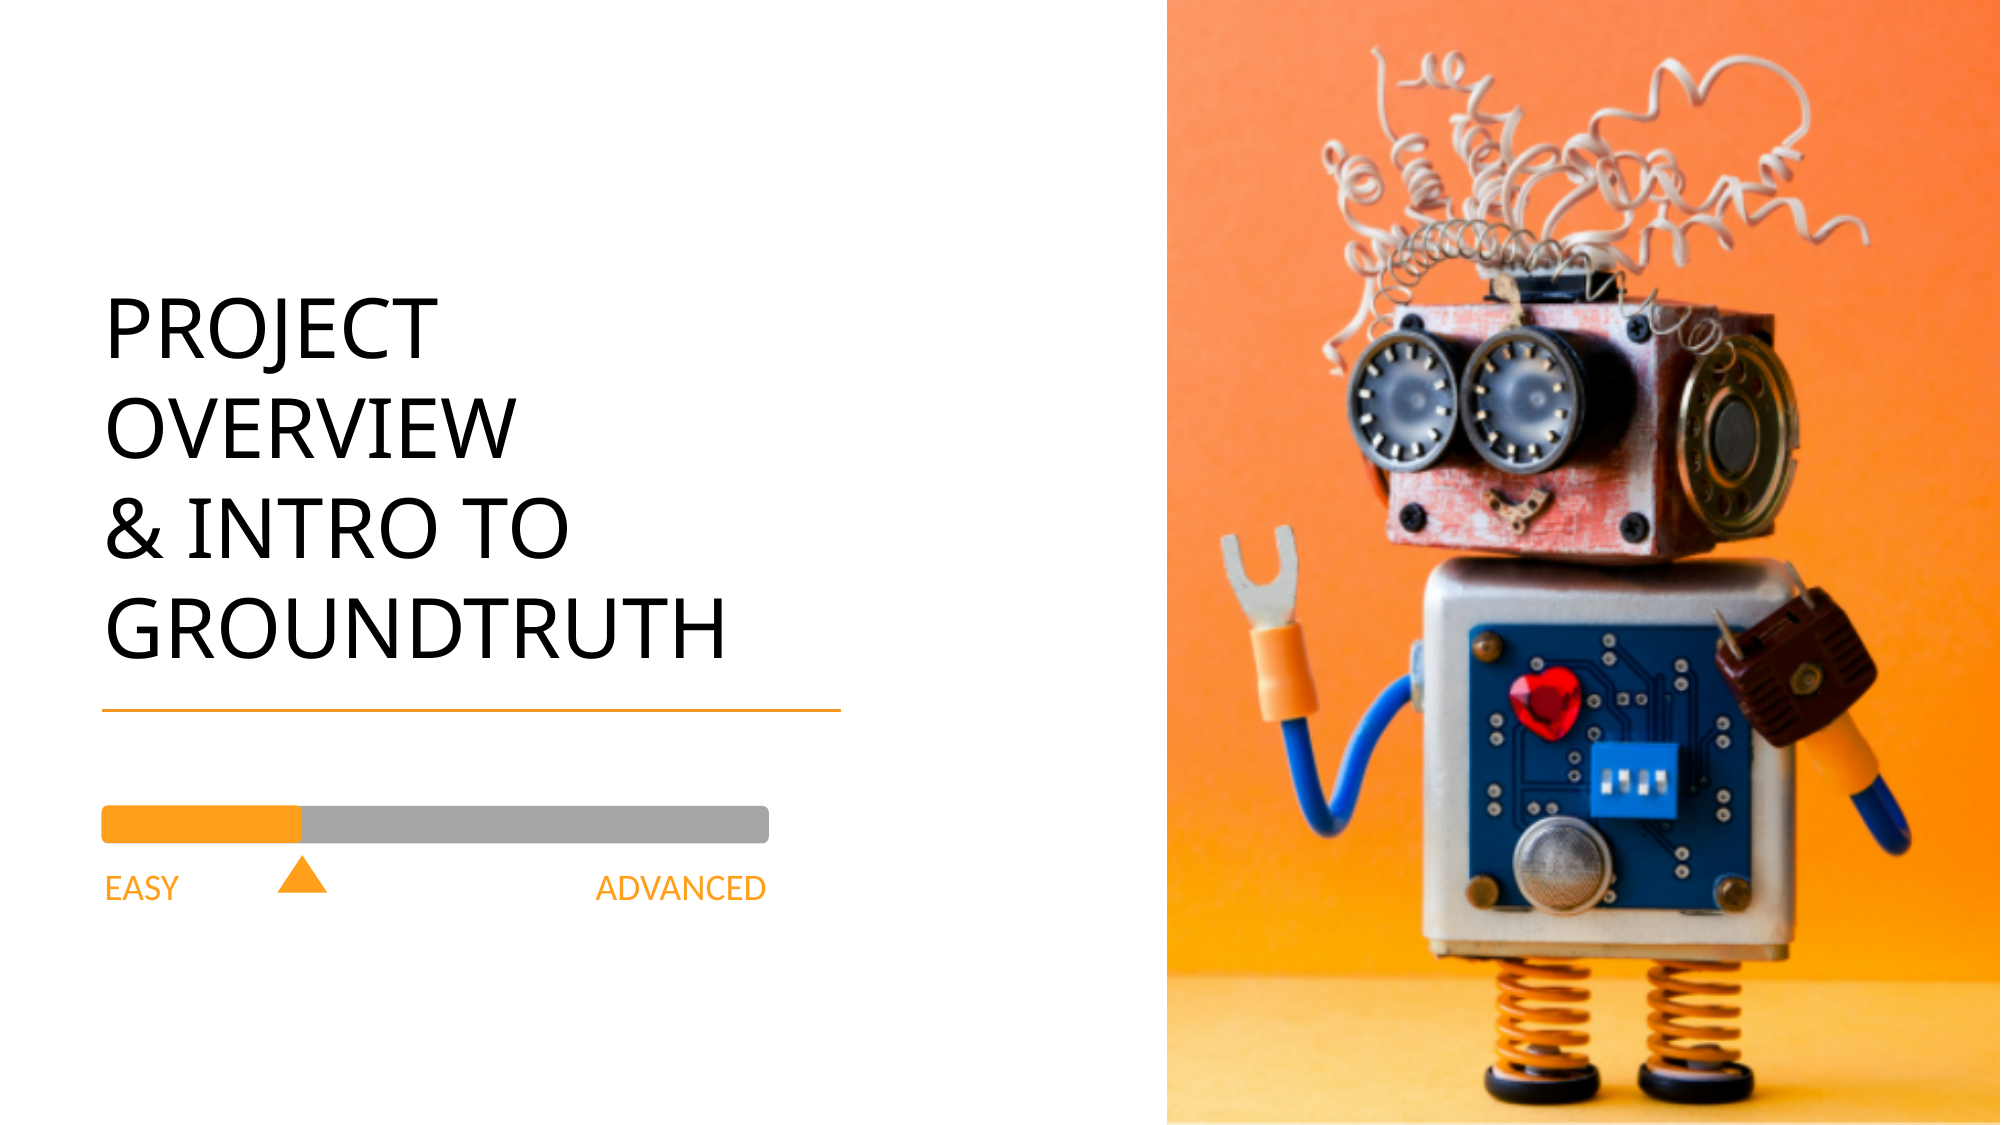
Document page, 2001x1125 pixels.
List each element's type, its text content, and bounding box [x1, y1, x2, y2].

text_box EASY [89, 855, 195, 915]
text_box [89, 96, 870, 711]
text_box [106, 804, 770, 845]
text_box ADVANCED [580, 855, 782, 915]
picture [1167, 0, 2000, 1125]
text_box [275, 853, 330, 894]
text_box [100, 804, 304, 844]
